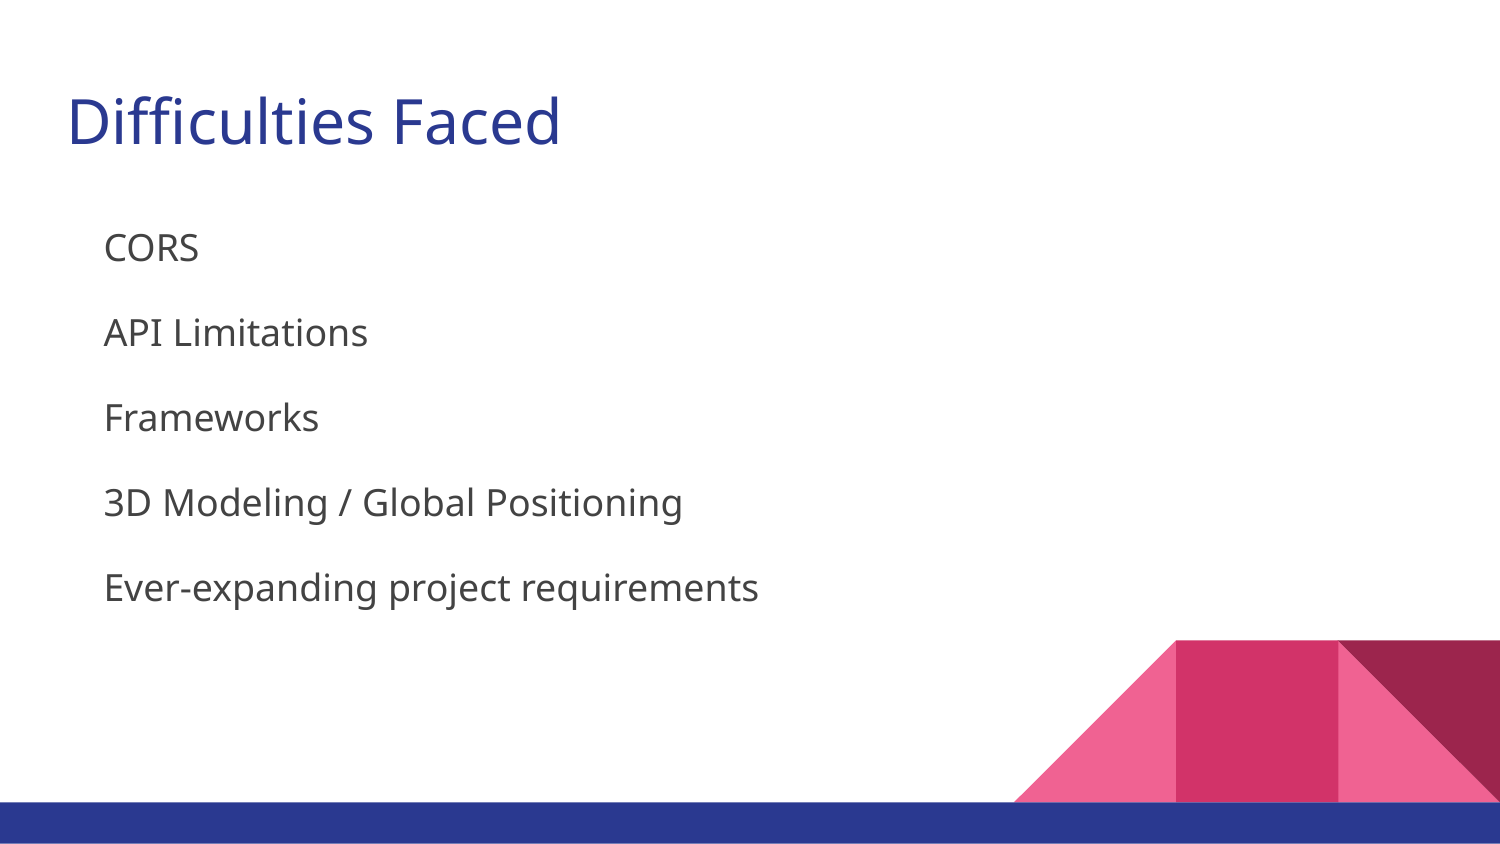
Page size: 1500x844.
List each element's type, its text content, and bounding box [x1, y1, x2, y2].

title Difficulties Faced [51, 67, 1449, 167]
list CORS API Limitations Frameworks 3D Modeling / Global Positioning Ever-expanding project requirements [51, 201, 1449, 750]
